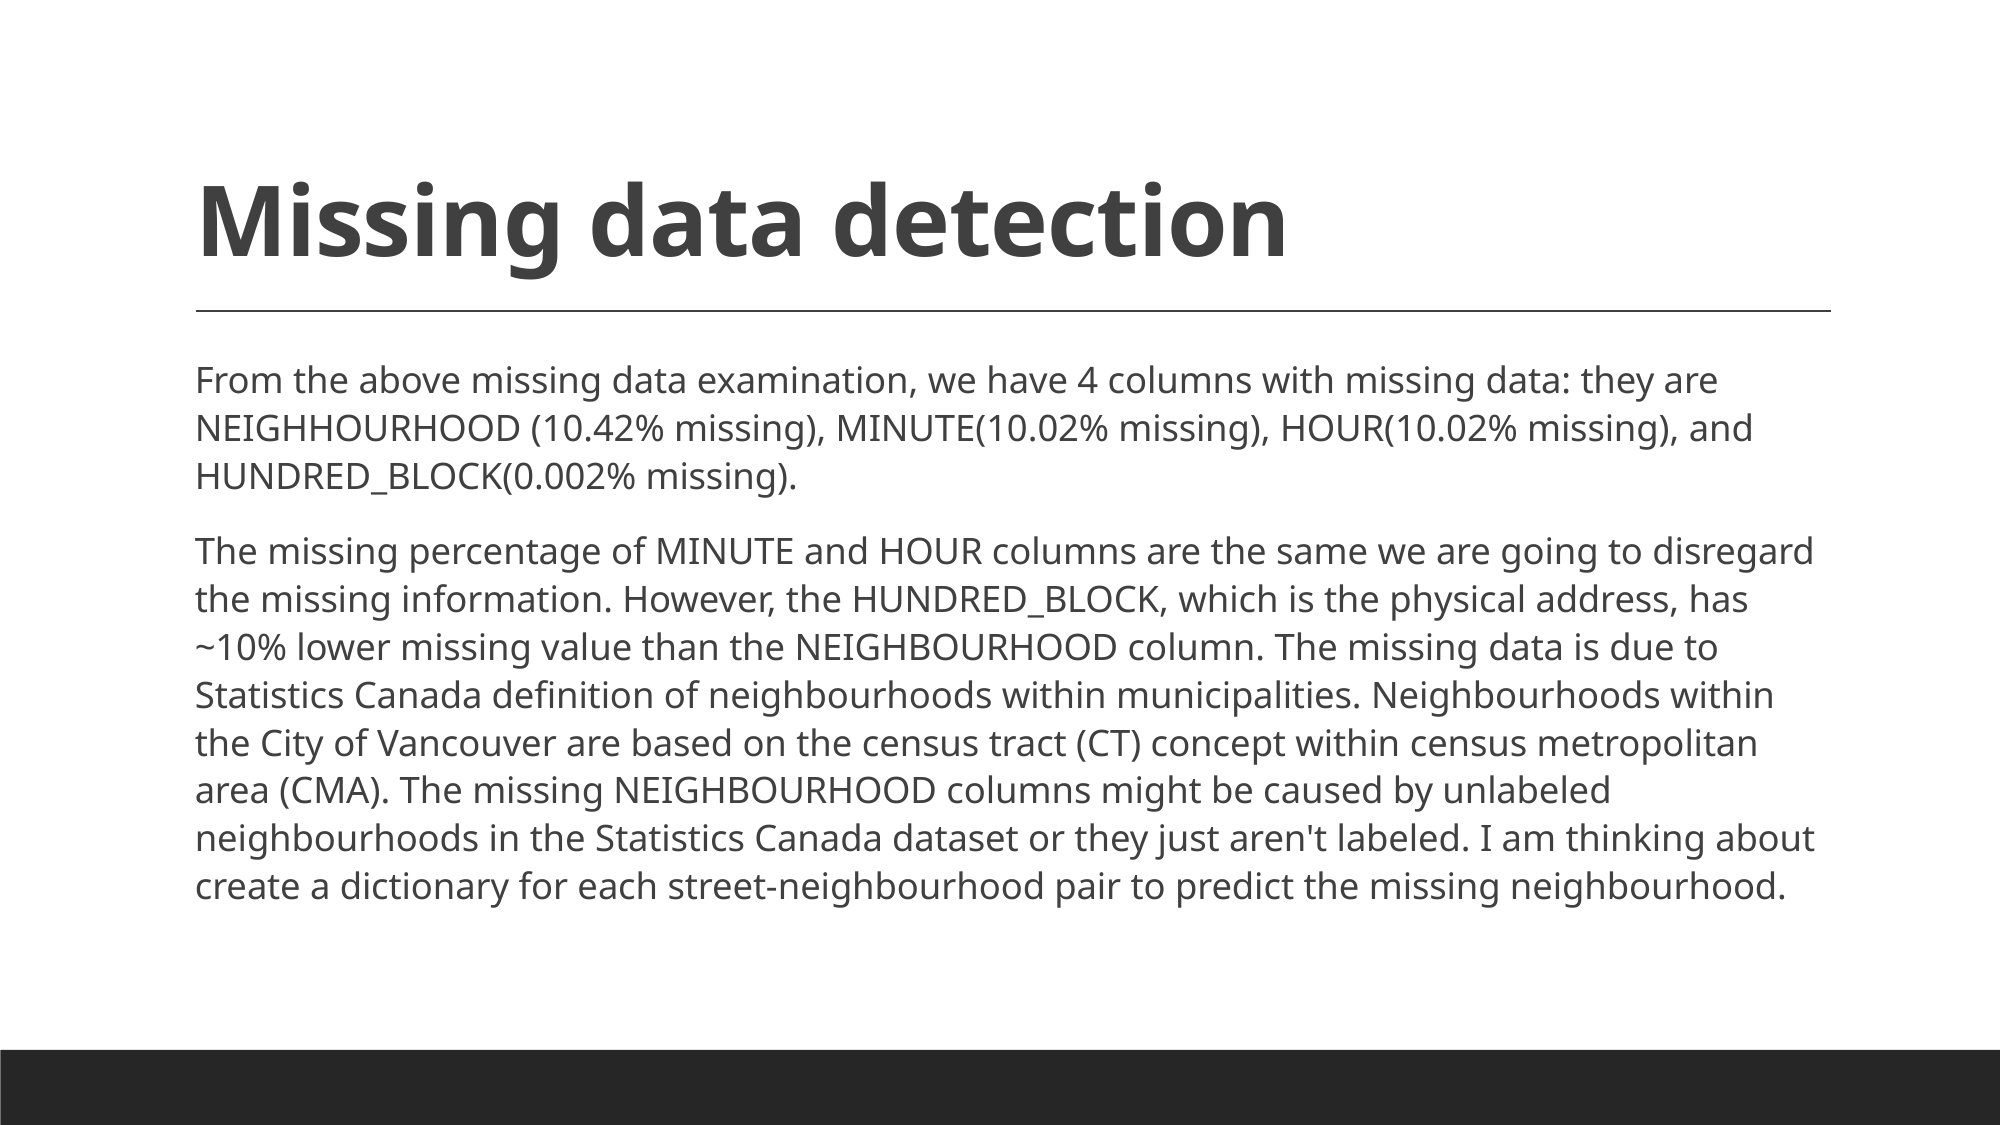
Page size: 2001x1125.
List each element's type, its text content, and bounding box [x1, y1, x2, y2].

title Missing data detection [180, 47, 1830, 285]
list From the above missing data examination, we have 4 columns with missing data: they are NEIGHHOURHOOD (10.42% missing), MINUTE(10.02% missing), HOUR(10.02% missing), and HUNDRED_BLOCK(0.002% missing). The missing percentage of MINUTE and HOUR columns are the same we are going to disregard the missing information. However, the HUNDRED_BLOCK, which is the physical address, has ~10% lower missing value than the NEIGHBOURHOOD column. The missing data is due to Statistics Canada definition of neighbourhoods within municipalities. Neighbourhoods within the City of Vancouver are based on the census tract (CT) concept within census metropolitan area (CMA). The missing NEIGHBOURHOOD columns might be caused by unlabeled neighbourhoods in the Statistics Canada dataset or they just aren't labeled. I am thinking about create a dictionary for each street-neighbourhood pair to predict the missing neighbourhood. [180, 345, 1830, 963]
